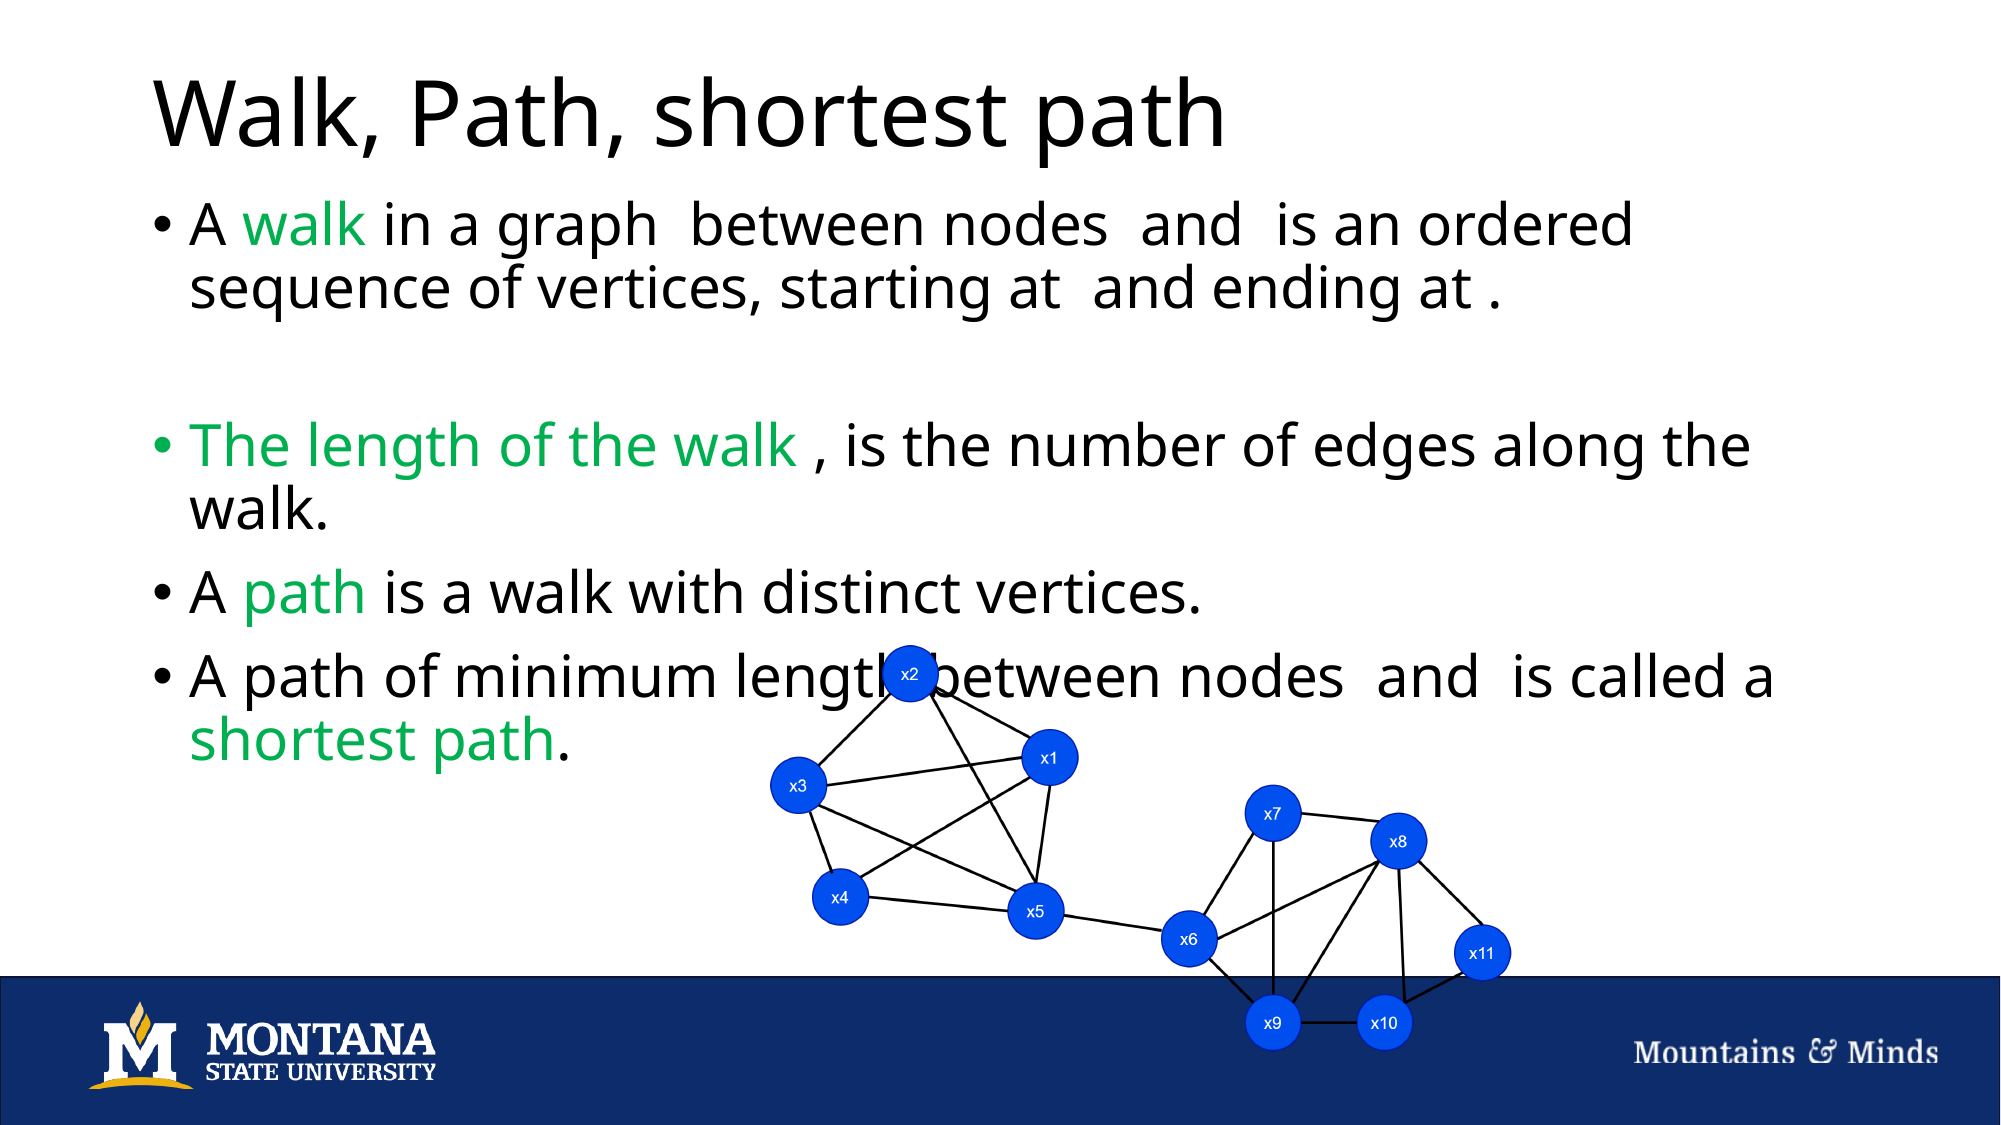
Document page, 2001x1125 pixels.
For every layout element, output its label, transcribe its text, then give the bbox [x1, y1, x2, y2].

title Walk, Path, shortest path [137, 59, 1863, 278]
picture [756, 631, 1525, 1066]
